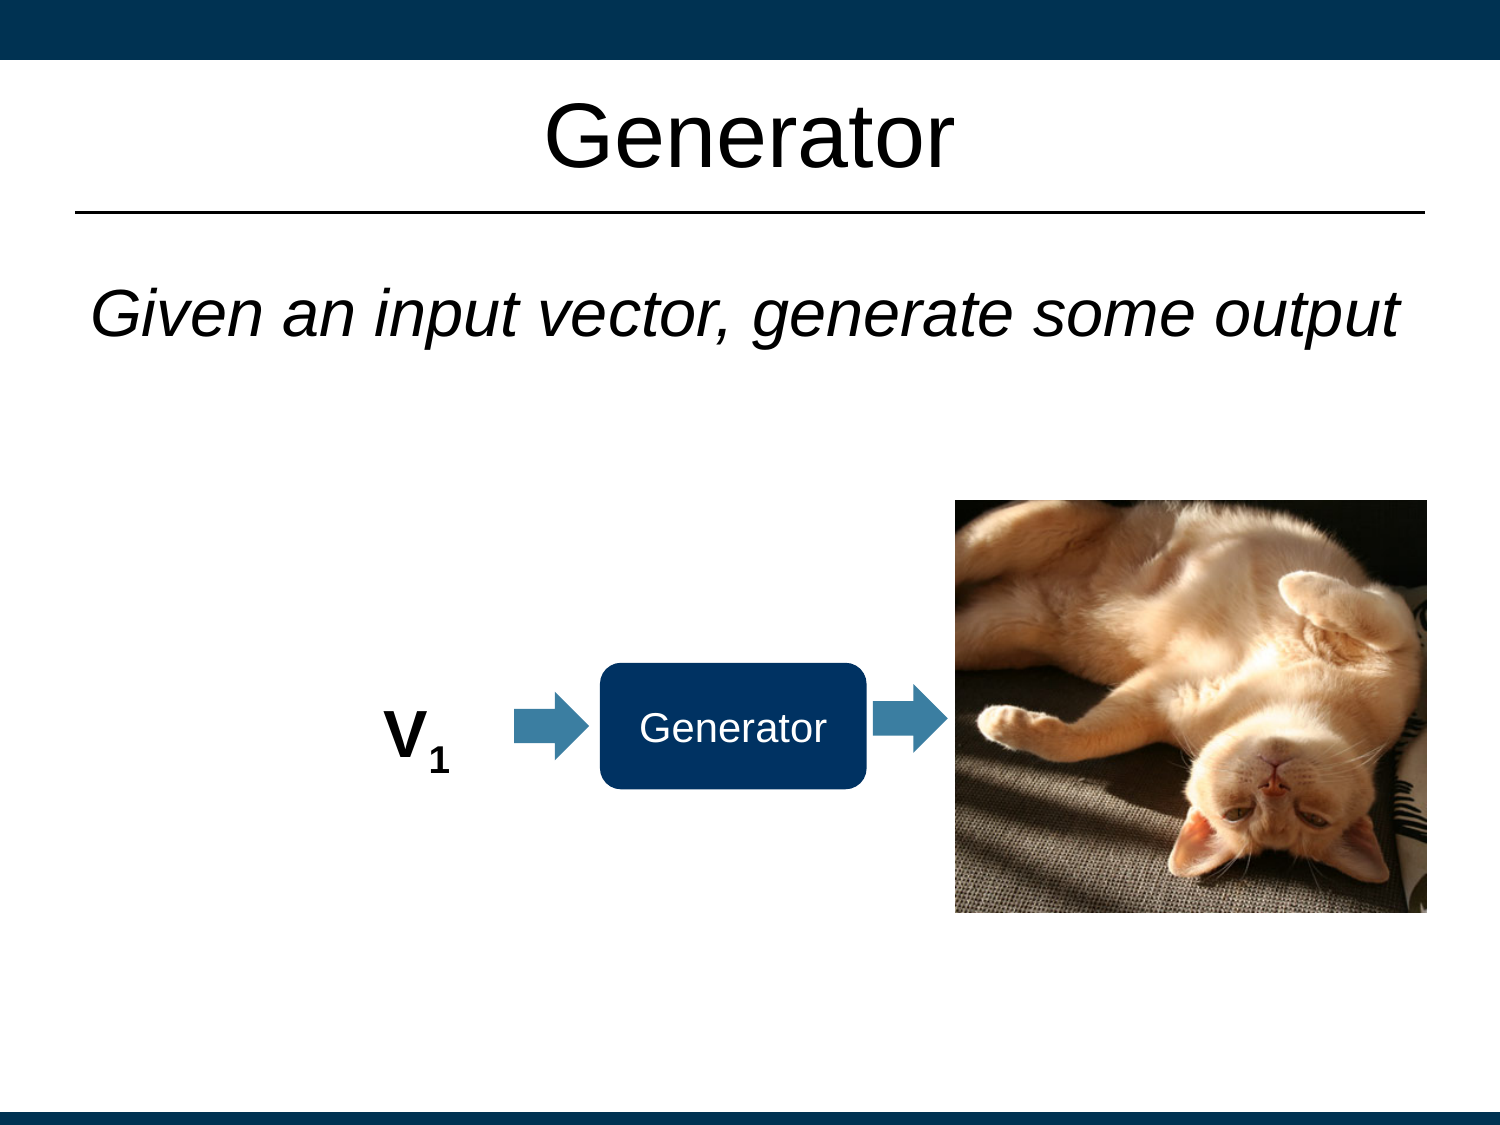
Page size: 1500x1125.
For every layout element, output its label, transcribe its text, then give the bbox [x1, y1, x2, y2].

text_box [870, 682, 949, 755]
text_box V1 [283, 682, 551, 770]
text_box Generator [599, 662, 867, 790]
text_box [551, 689, 592, 763]
list Given an input vector, generate some output [75, 262, 1425, 437]
title Generator [75, 37, 1425, 225]
picture [954, 499, 1427, 913]
